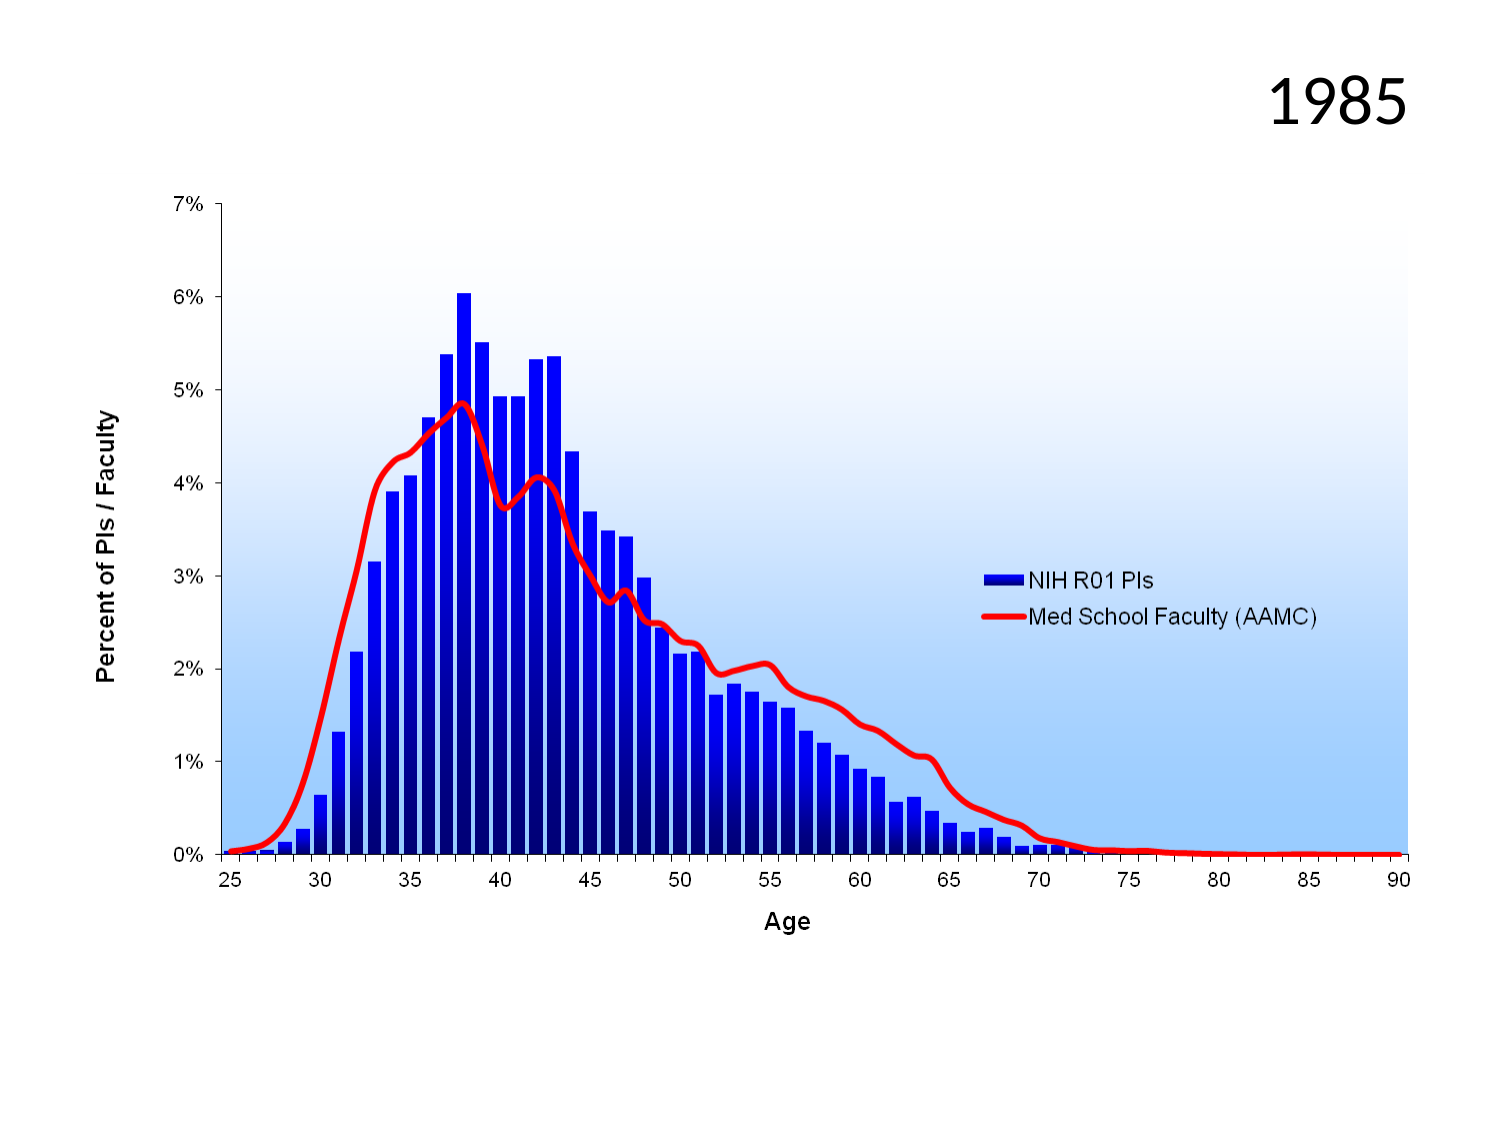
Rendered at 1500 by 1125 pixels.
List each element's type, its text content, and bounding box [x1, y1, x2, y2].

title 1985 [75, 45, 1425, 171]
picture [74, 172, 1426, 954]
